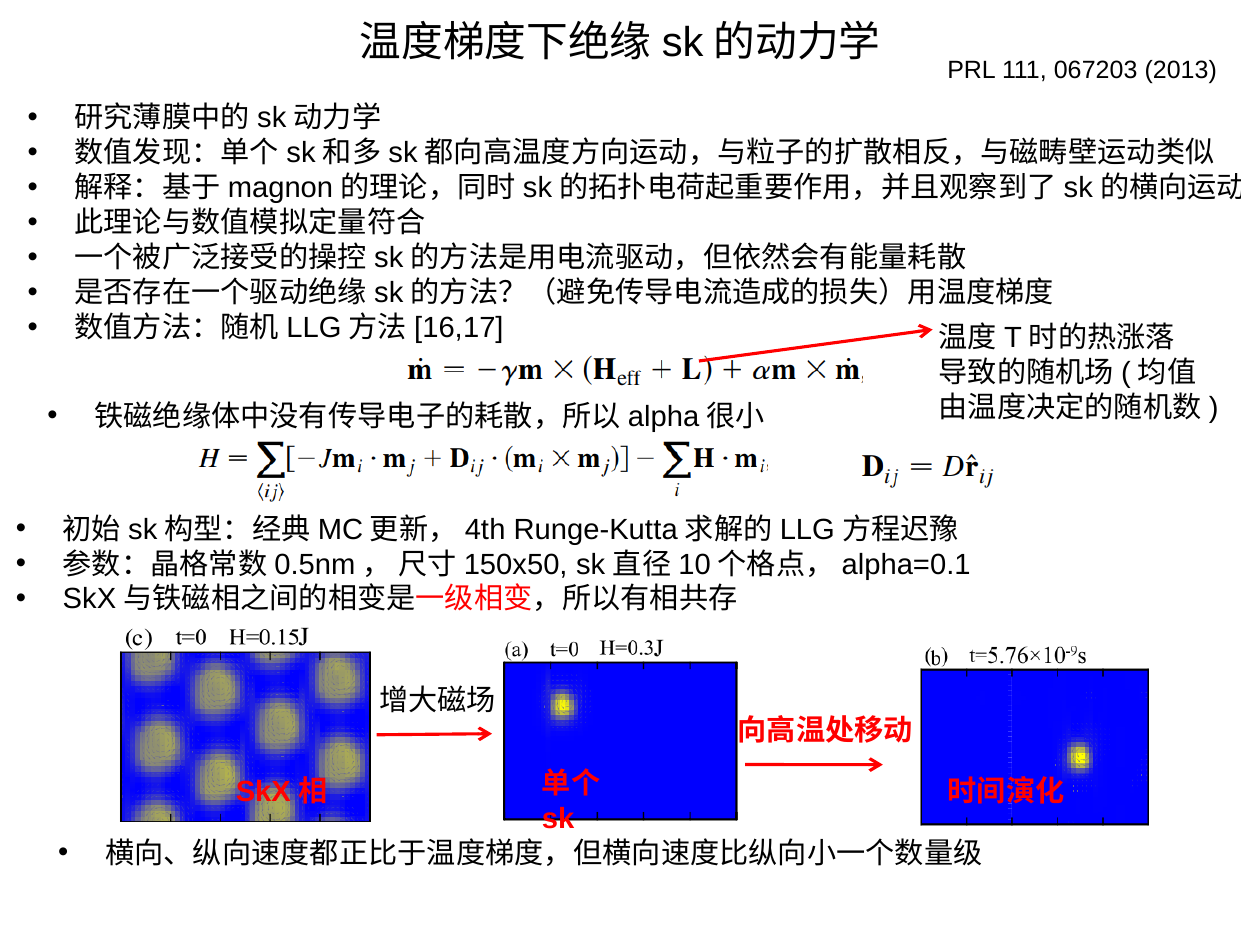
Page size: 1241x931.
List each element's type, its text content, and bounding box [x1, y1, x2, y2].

picture [112, 623, 377, 823]
text_box 温度梯度下绝缘sk的动力学 [344, 7, 896, 73]
text_box PRL 111, 067203 (2013) [932, 46, 1234, 91]
text_box 向高温处移动 [743, 704, 910, 754]
text_box 研究薄膜中的sk动力学 数值发现：单个sk和多sk都向高温度方向运动，与粒子的扩散相反，与磁畴壁运动类似 解释：基于magnon的理论，同时sk的拓扑电荷起重要作用，并且观察到了sk的横向运动 此理论与数值模拟定量符合 一个被广泛接受的操控sk的方法是用电流驱动，但依然会有能量耗散 是否存在一个驱动绝缘sk的方法？（避免传导电流造成的损失）用温度梯度 数值方法：随机LLG方法[16,17] [12, 91, 1241, 351]
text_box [698, 329, 933, 362]
text_box 温度T时的热涨落 导致的随机场(均值 由温度决定的随机数) [923, 310, 1234, 431]
picture [393, 353, 863, 390]
picture [196, 439, 769, 503]
picture [915, 642, 1152, 827]
text_box 铁磁绝缘体中没有传导电子的耗散，所以alpha很小 [32, 389, 780, 440]
text_box 初始sk构型：经典MC更新，4th Runge-Kutta求解的LLG方程迟豫 参数：晶格常数0.5nm， 尺寸150x50, sk直径10个格点，alpha=0.1 SkX与铁磁相之间的相变是一级相变，所以有相共存 [1, 502, 986, 623]
picture [502, 636, 739, 822]
picture [858, 451, 997, 491]
text_box 横向、纵向速度都正比于温度梯度，但横向速度比纵向小一个数量级 [43, 826, 998, 877]
text_box 增大磁场 [381, 674, 497, 724]
